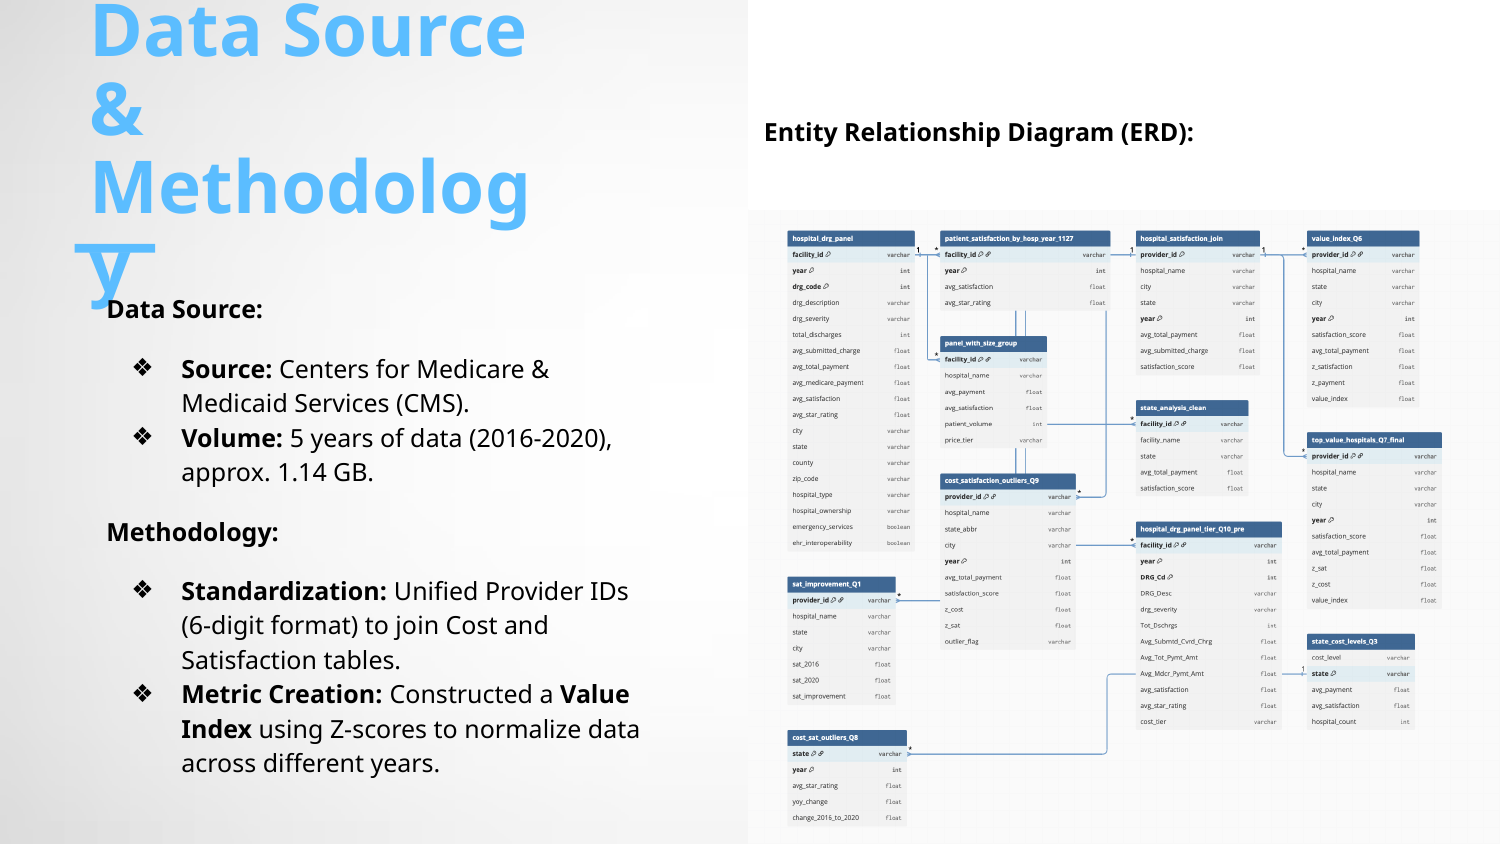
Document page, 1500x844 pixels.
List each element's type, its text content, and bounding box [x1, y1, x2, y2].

subtitle Data Source: Source: Centers for Medicare & Medicaid Services (CMS). Volume: 5 years of data (2016-2020), approx. 1.14 GB. Methodology: Standardization: Unified Provider IDs (6-digit format) to join Cost and Satisfaction tables. Metric Creation: Constructed a Value Index using Z-scores to normalize data across different years. [91, 278, 666, 785]
text_box [74, 243, 156, 253]
text_box Entity Relationship Diagram (ERD): [748, 97, 1226, 205]
text_box [748, 0, 1500, 208]
picture [0, 0, 1500, 844]
title Data Source & Methodology [74, 48, 570, 253]
